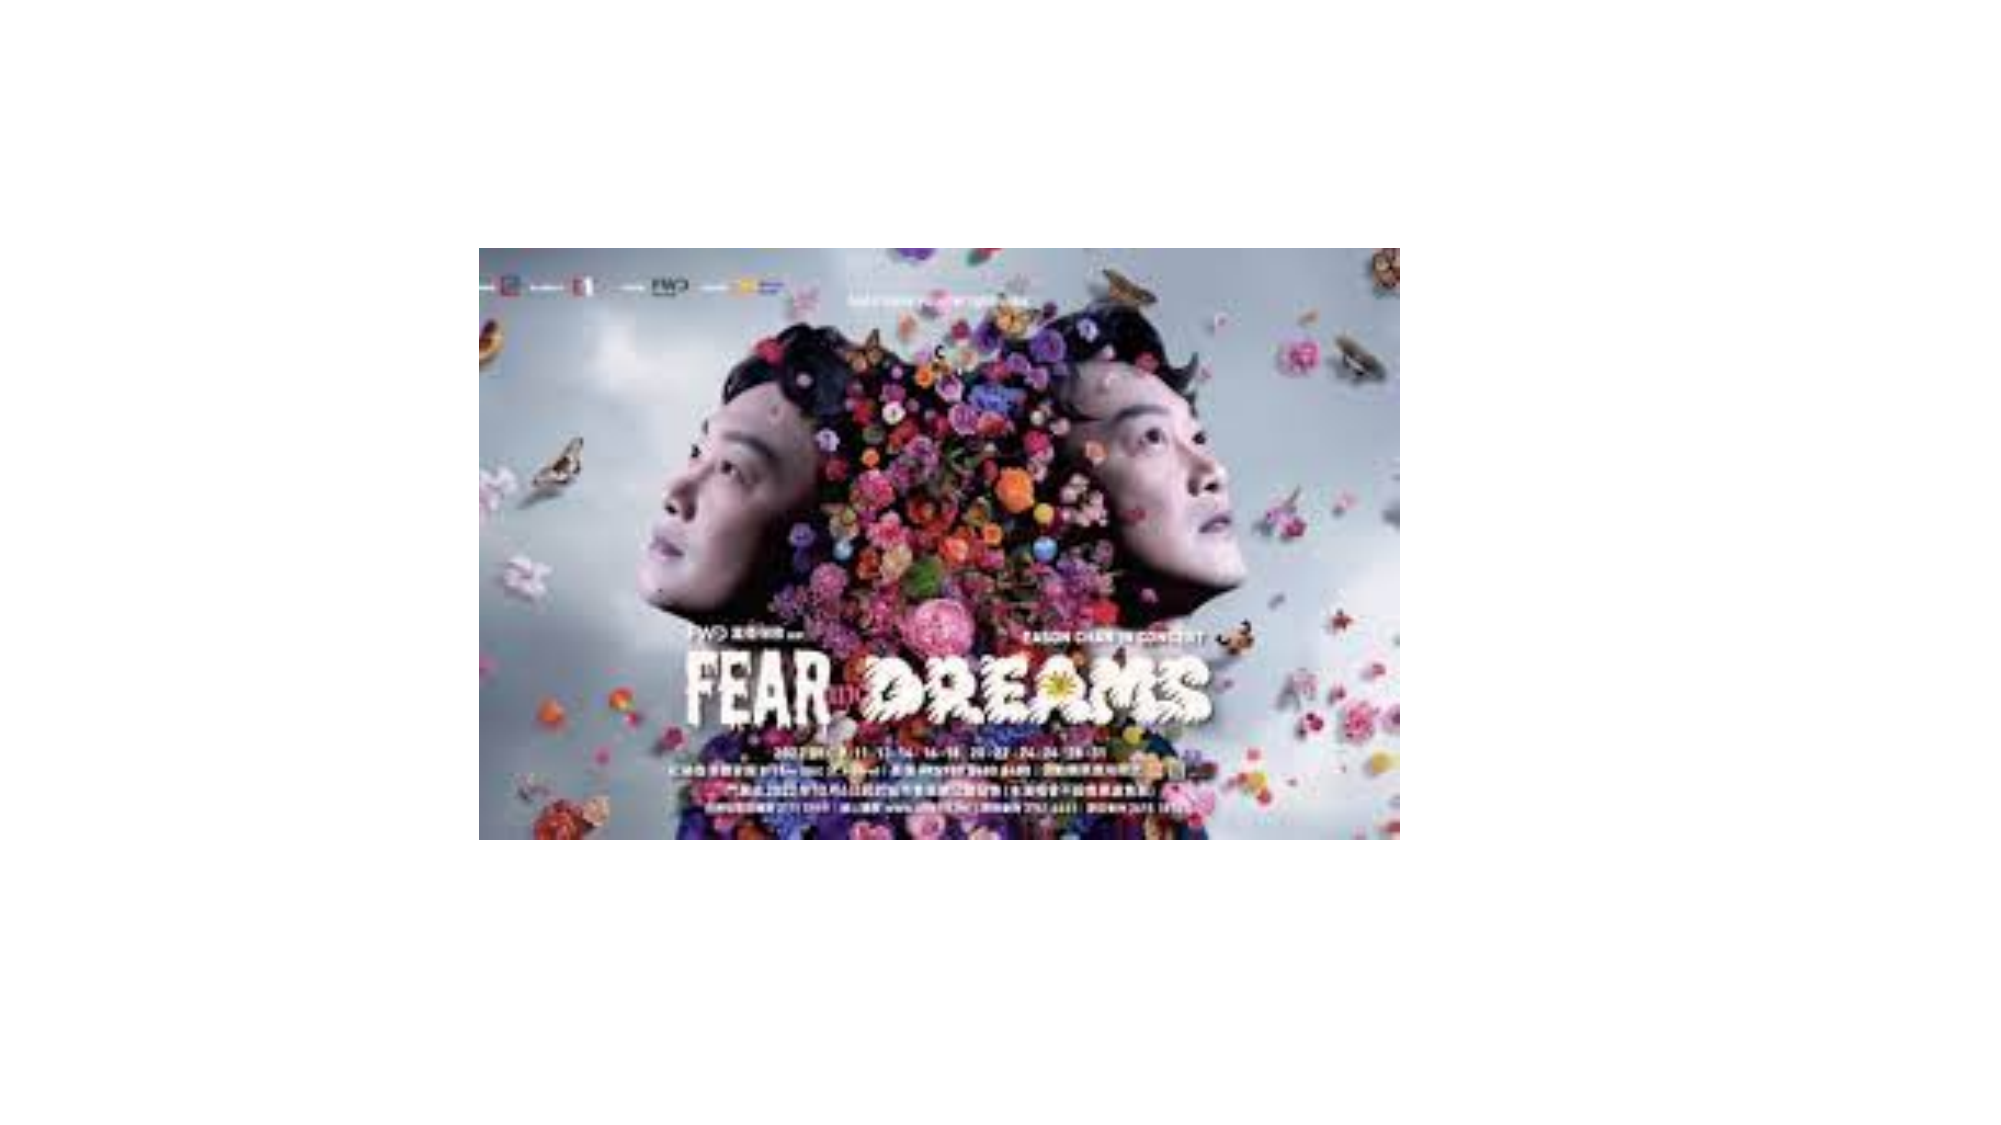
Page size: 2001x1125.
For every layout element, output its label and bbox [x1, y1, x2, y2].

picture [479, 248, 1400, 840]
